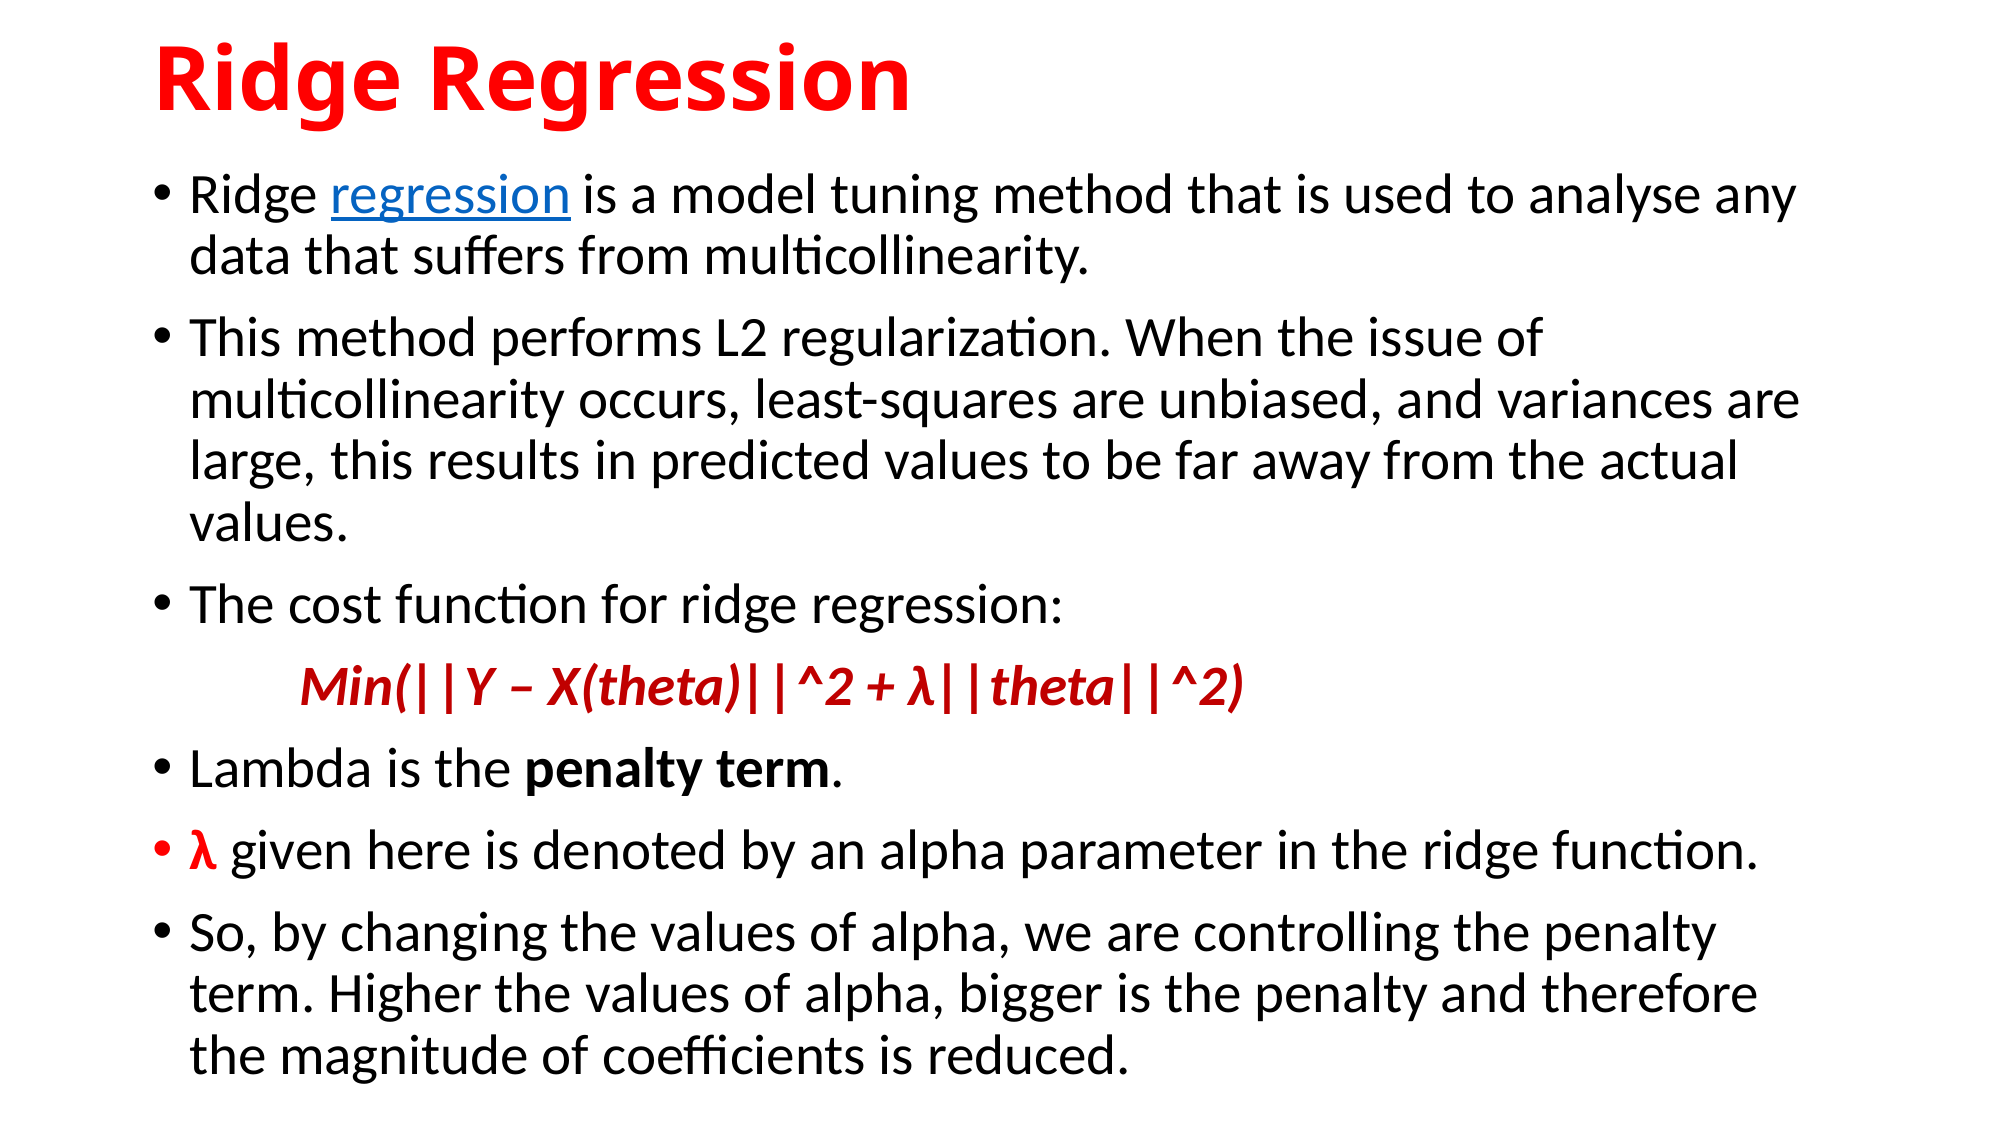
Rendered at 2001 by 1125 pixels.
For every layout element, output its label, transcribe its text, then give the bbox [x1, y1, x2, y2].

list Ridge regression is a model tuning method that is used to analyse any data that suffers from multicollinearity. This method performs L2 regularization. When the issue of multicollinearity occurs, least-squares are unbiased, and variances are large, this results in predicted values to be far away from the actual values. The cost function for ridge regression: Min(||Y – X(theta)||^2 + λ||theta||^2) Lambda is the penalty term. λ given here is denoted by an alpha parameter in the ridge function. So, by changing the values of alpha, we are controlling the penalty term. Higher the values of alpha, bigger is the penalty and therefore the magnitude of coefficients is reduced. [137, 156, 1863, 1096]
title Ridge Regression [137, 26, 1863, 138]
